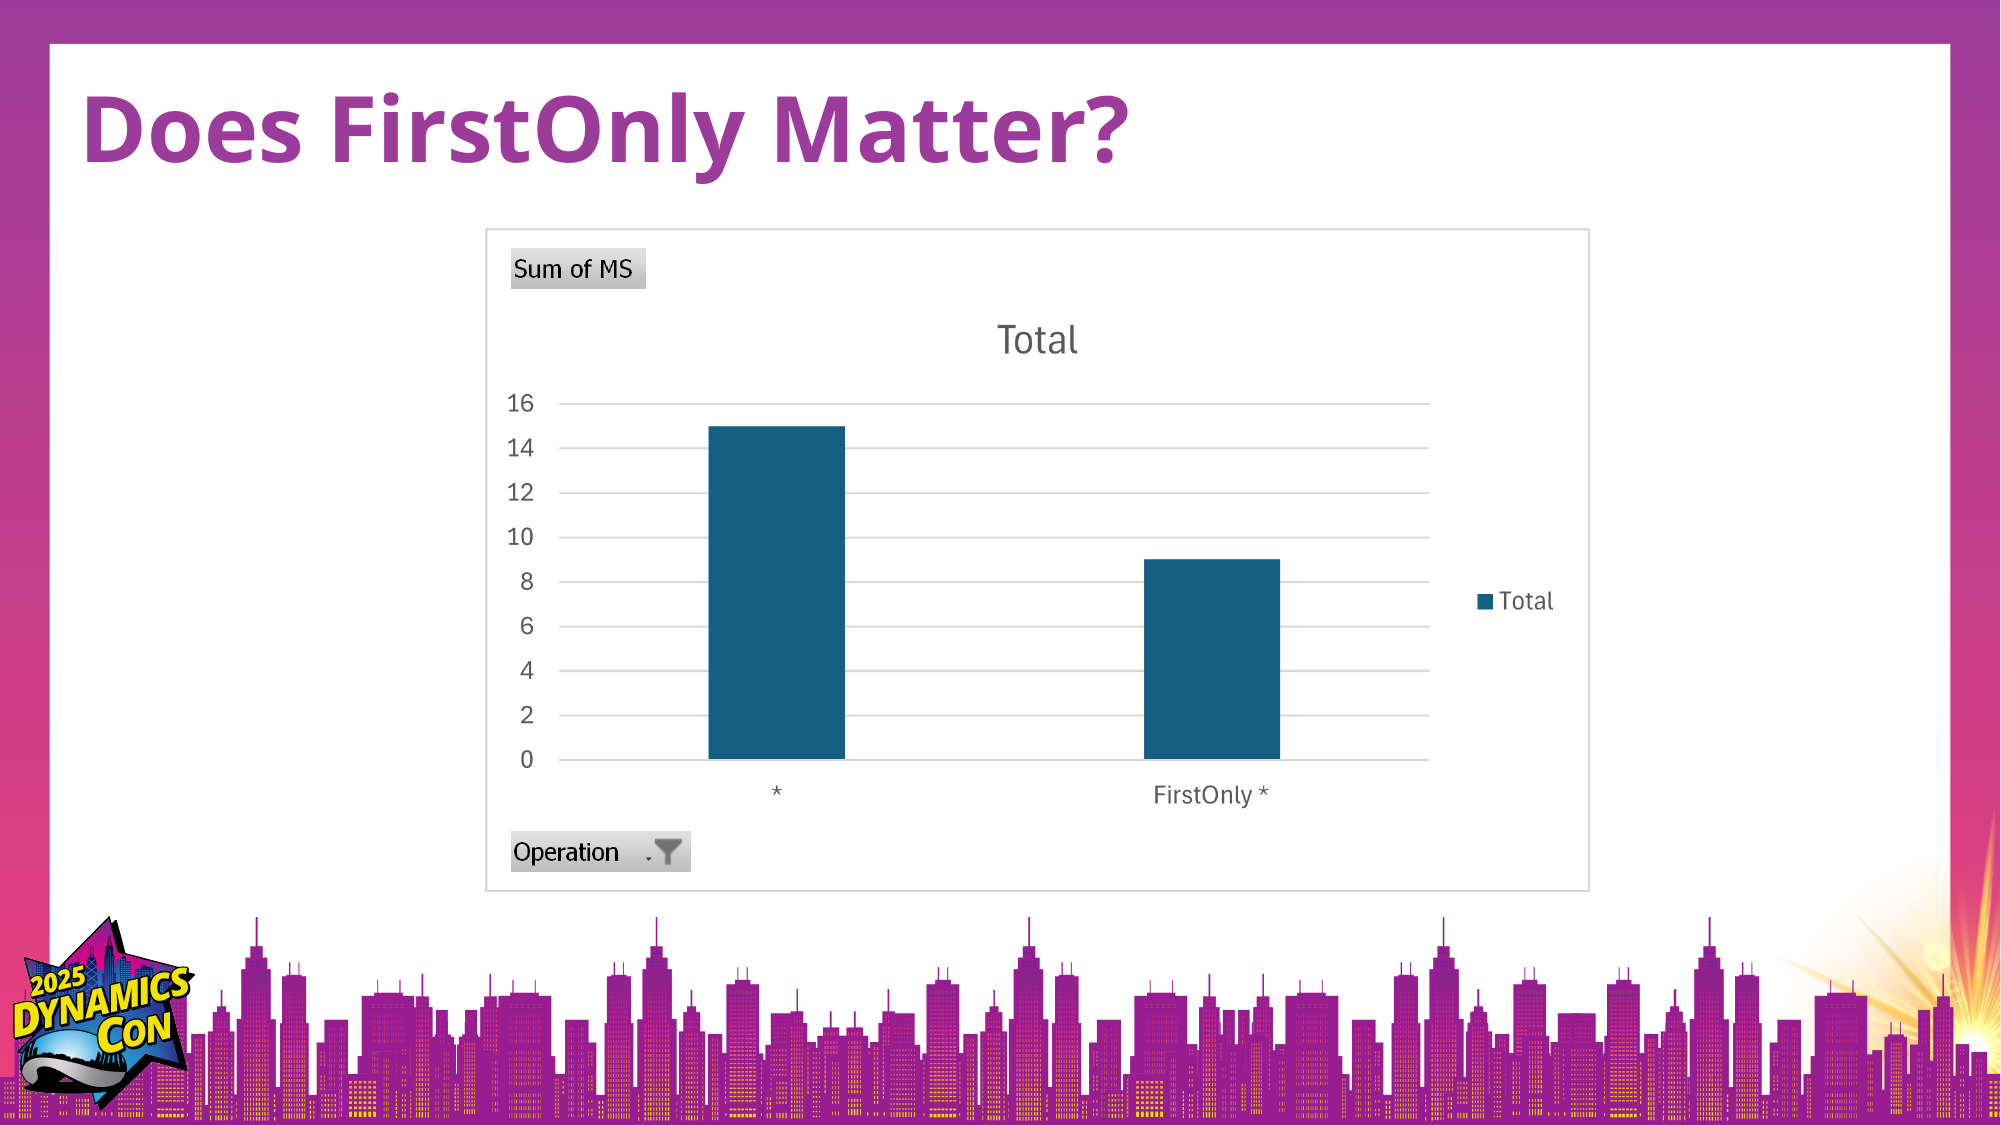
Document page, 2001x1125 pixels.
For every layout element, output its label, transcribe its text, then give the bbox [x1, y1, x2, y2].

picture [1758, 634, 2001, 1094]
title Does FirstOnly Matter? [64, 60, 1932, 205]
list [485, 227, 1591, 893]
picture [1729, 1031, 1733, 1087]
picture [13, 916, 195, 1111]
